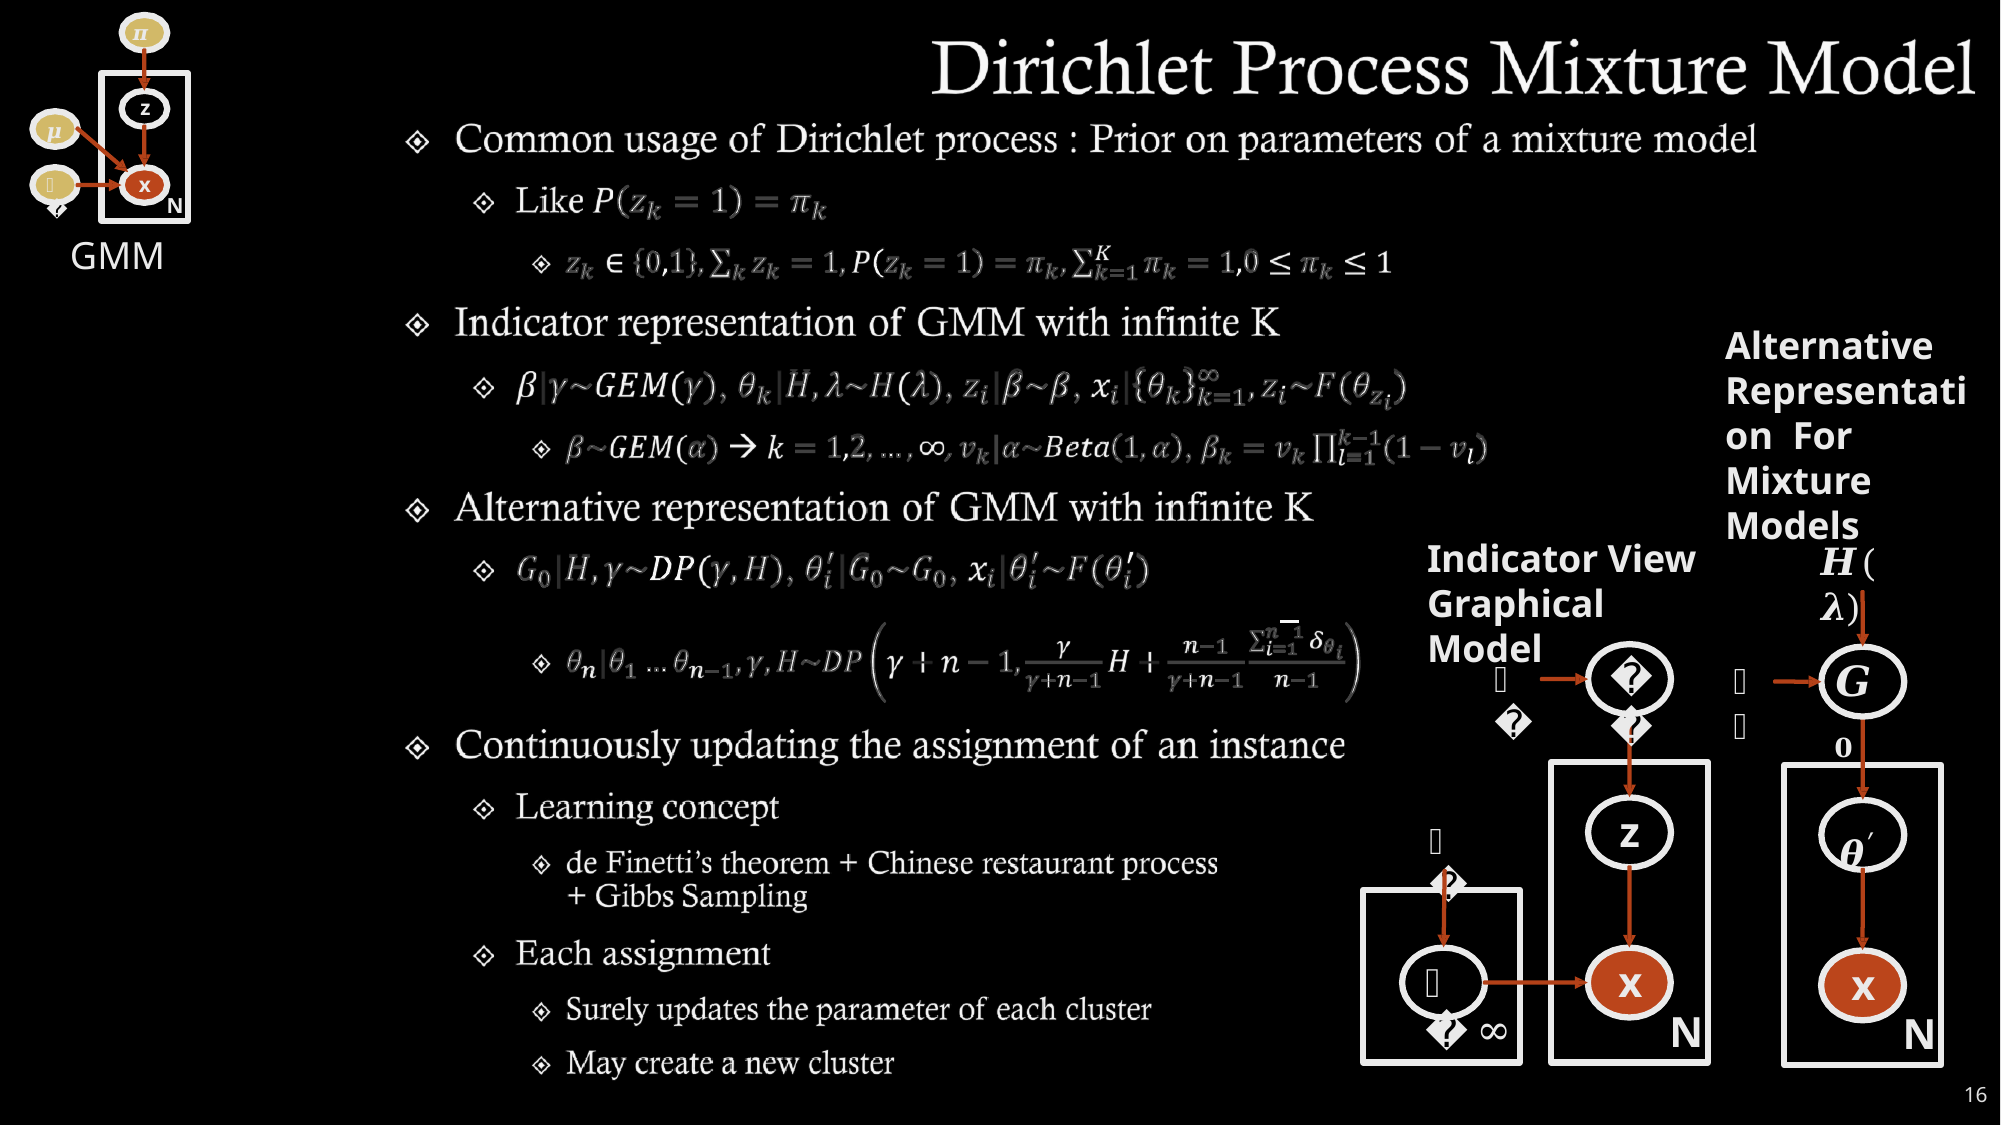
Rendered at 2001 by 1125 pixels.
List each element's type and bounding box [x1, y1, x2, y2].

text_box [1950, 1074, 2000, 1124]
text_box [32, 14, 188, 222]
text_box [398, 115, 1976, 1085]
text_box [67, 230, 176, 278]
slide_number [1958, 1077, 1990, 1125]
text_box [924, 30, 1980, 99]
